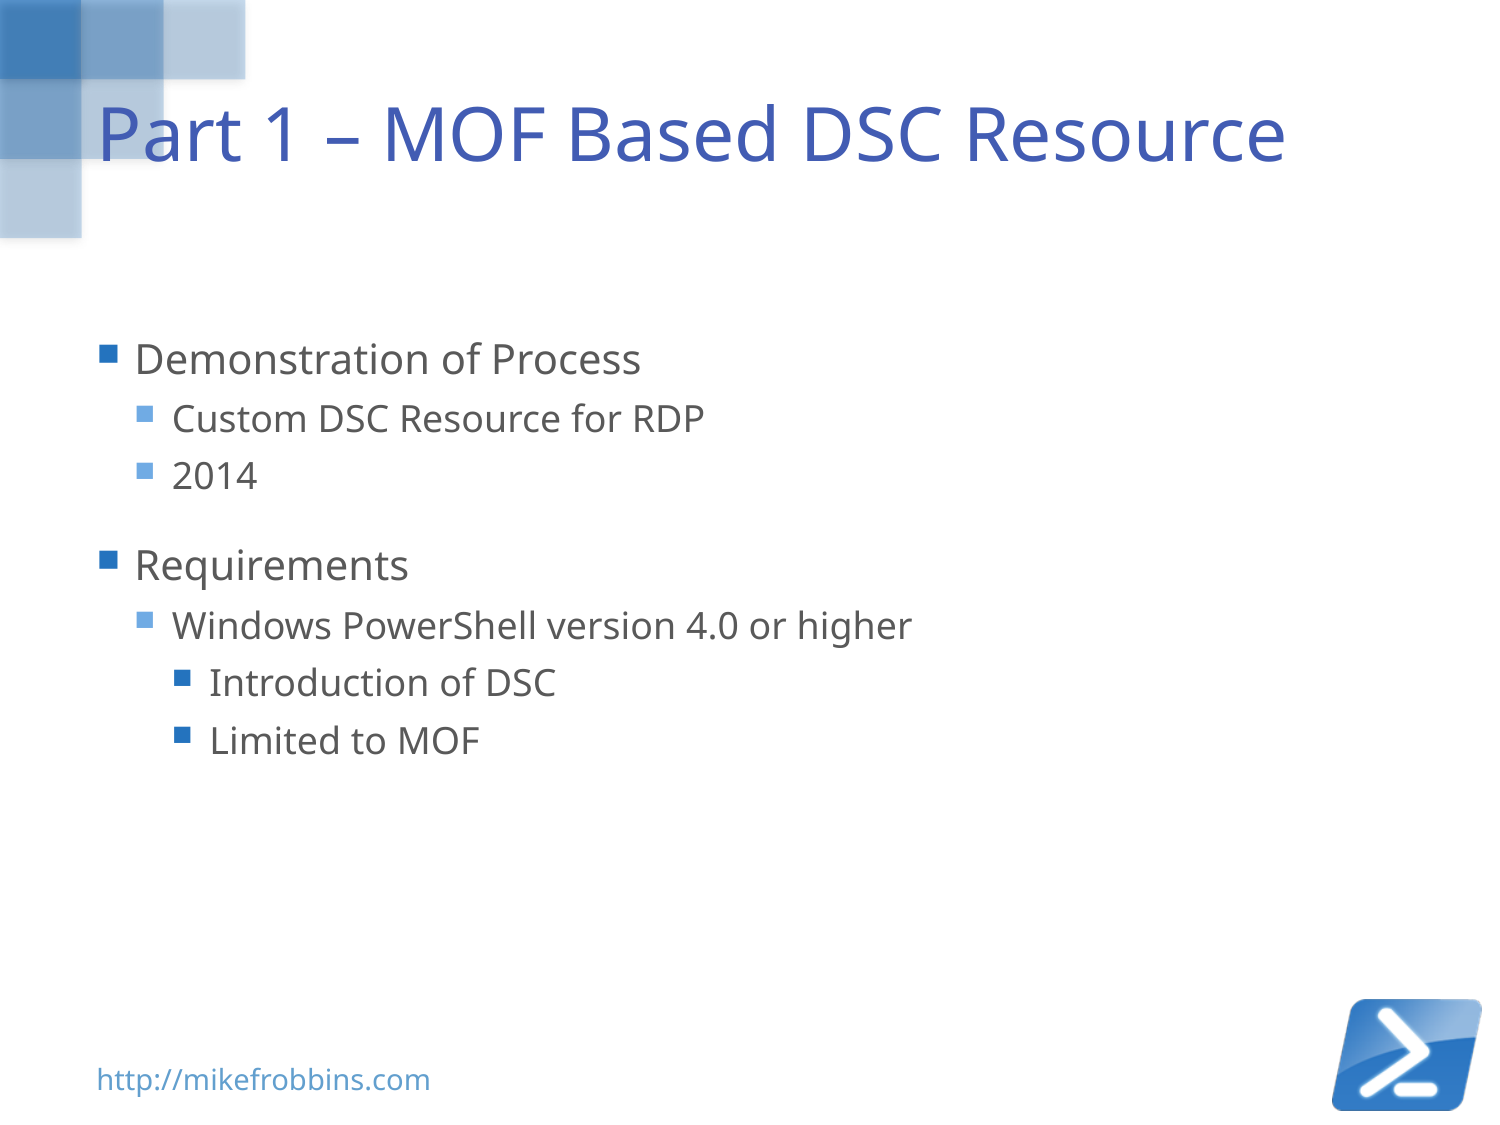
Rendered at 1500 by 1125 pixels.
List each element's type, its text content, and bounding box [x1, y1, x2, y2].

picture [1332, 999, 1482, 1111]
title Part 1 – MOF Based DSC Resource [81, 79, 1322, 263]
list Demonstration of Process Custom DSC Resource for RDP 2014 Requirements Windows PowerShell version 4.0 or higher Introduction of DSC Limited to MOF [81, 324, 1322, 1005]
